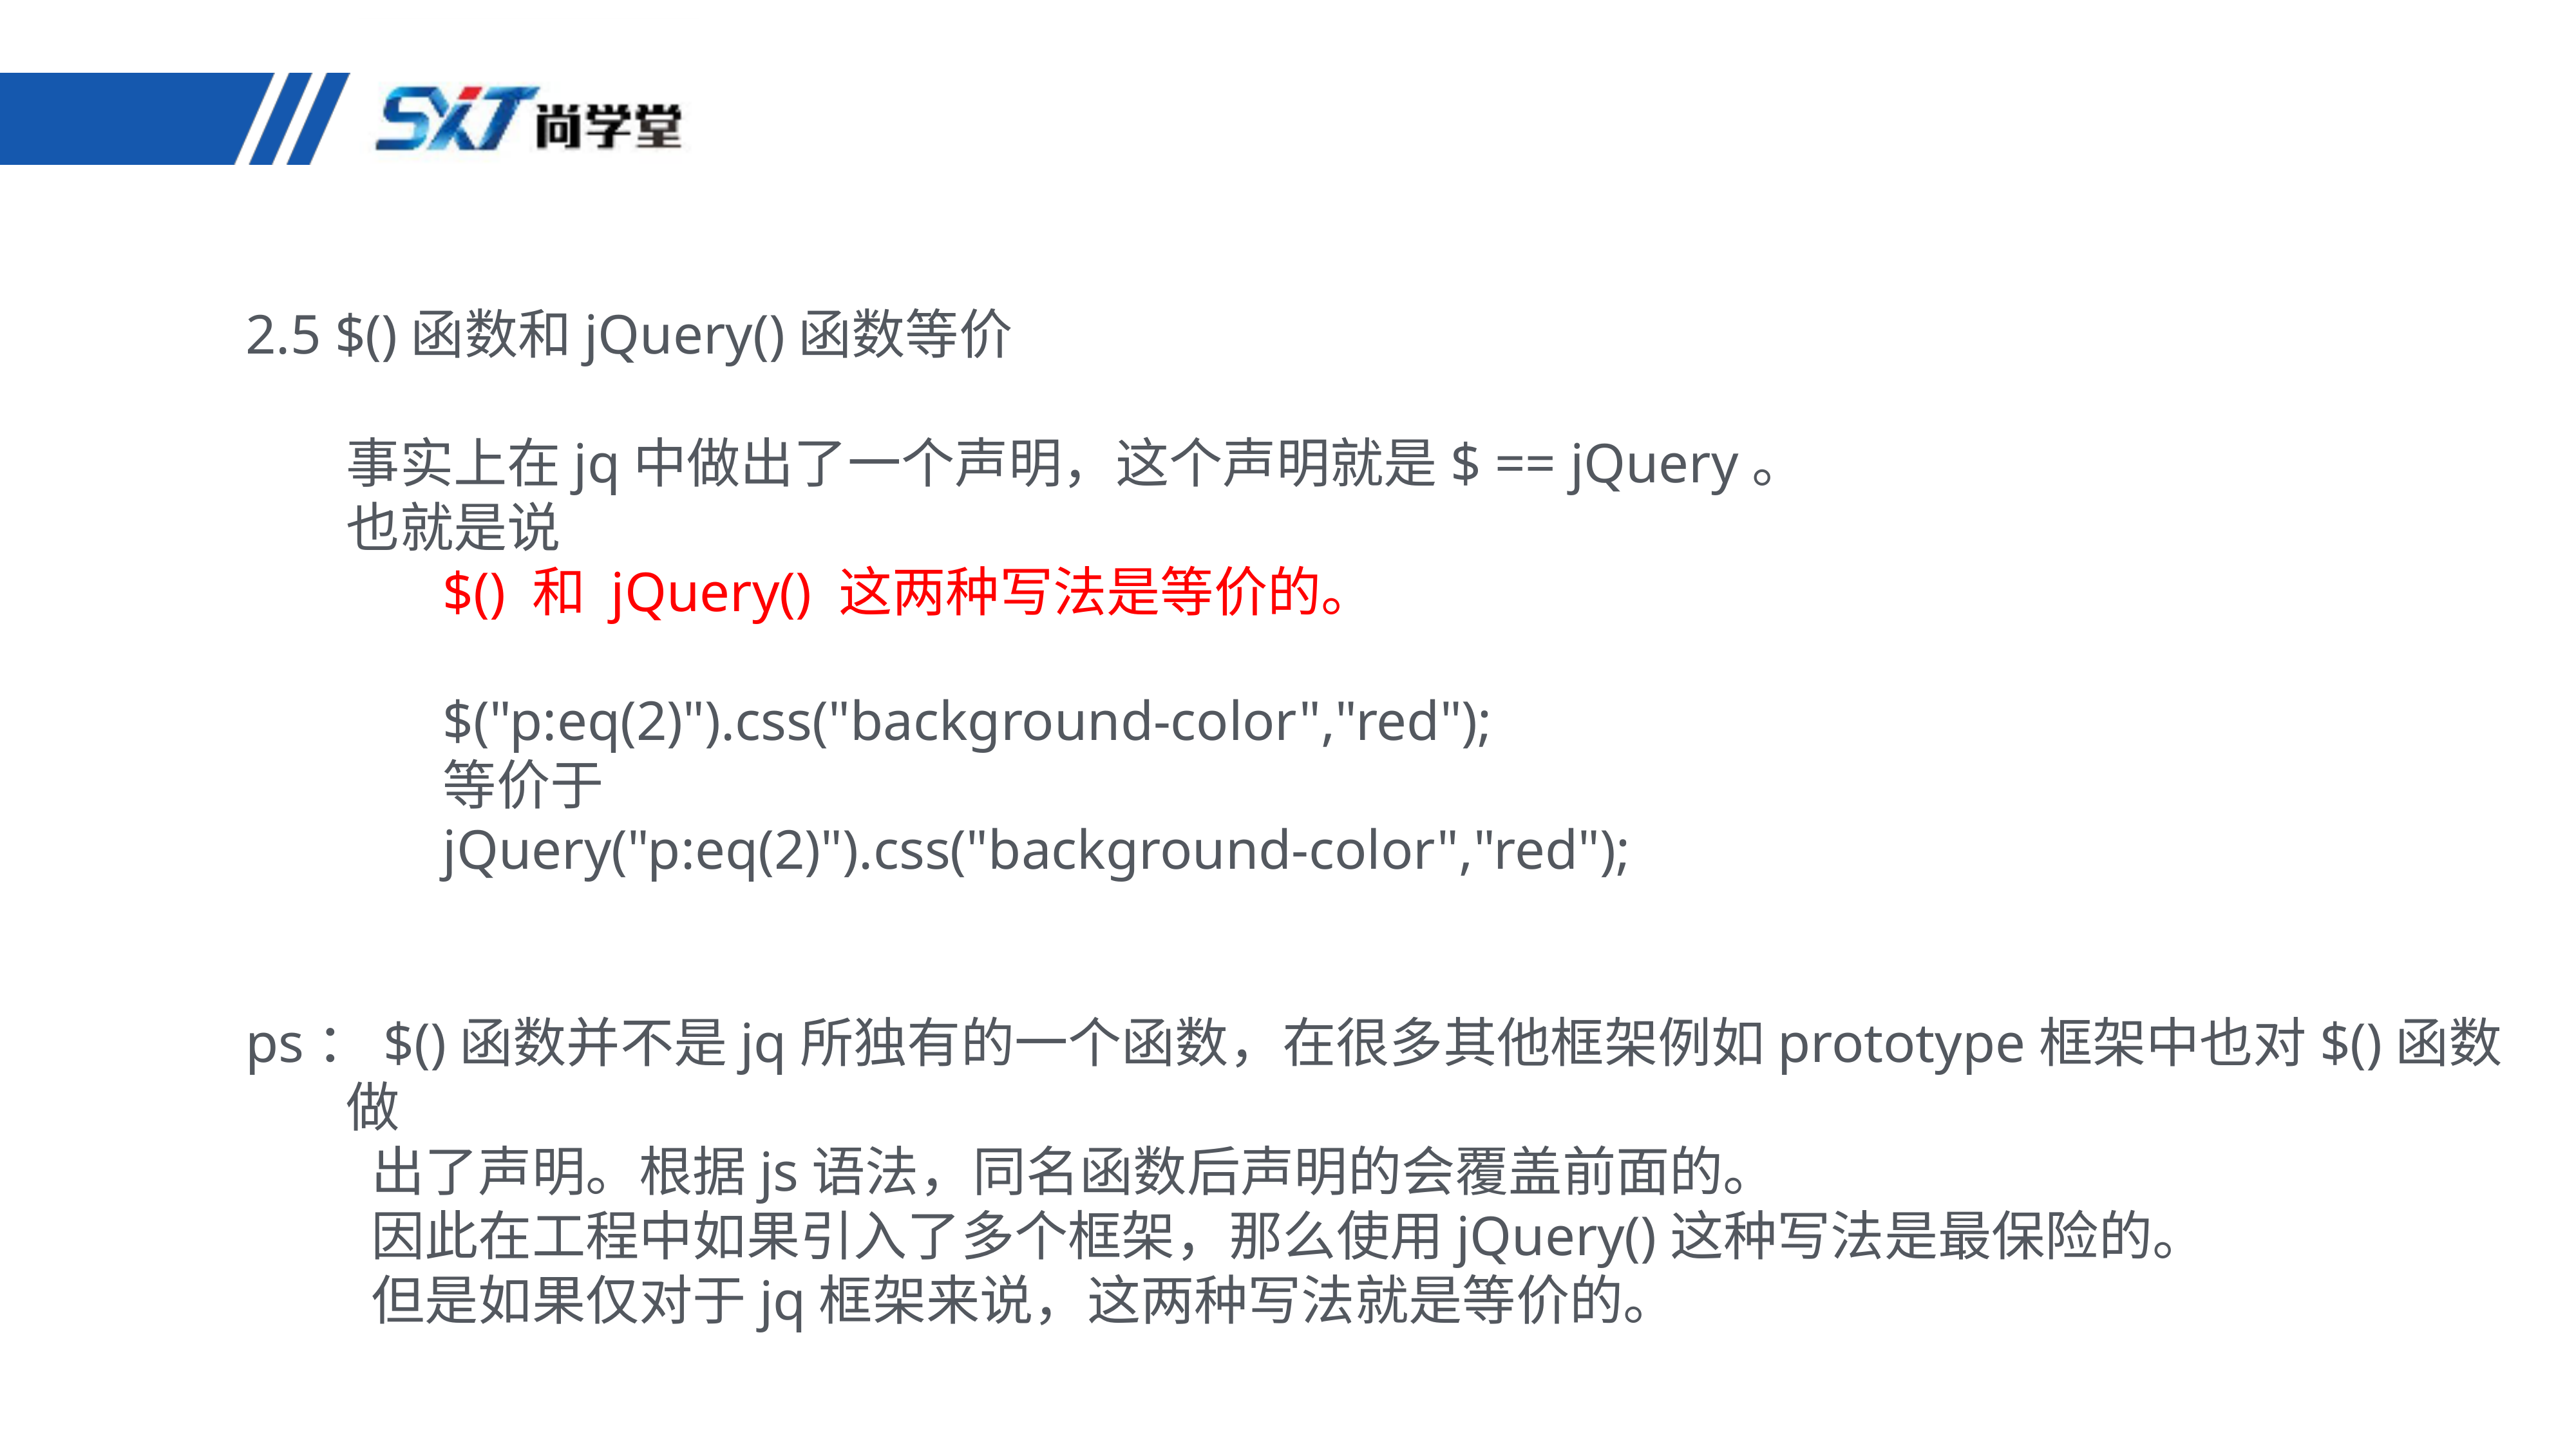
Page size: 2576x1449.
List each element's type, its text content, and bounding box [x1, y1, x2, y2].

picture [0, 73, 350, 165]
picture [359, 17, 699, 242]
text_box 2.5 $()函数和jQuery()函数等价 事实上在jq中做出了一个声明，这个声明就是$ == jQuery。 也就是说 $() 和 jQuery() 这两种写法是等价的。 $("p:eq(2)").css("background-color","red"); 等价于 jQuery("p:eq(2)").css("background-color","red"); ps：$()函数并不是jq所独有的一个函数，在很多其他框架例如prototype框架中也对$()函数做 出了声明。根据js语法，同名函数后声明的会覆盖前面的。 因此在工程中如果引入了多个框架，那么使用jQuery()这种写法是最保险的。 但是如果仅对于jq框架来说，这两种写法就是等价的。 [236, 295, 2521, 1336]
